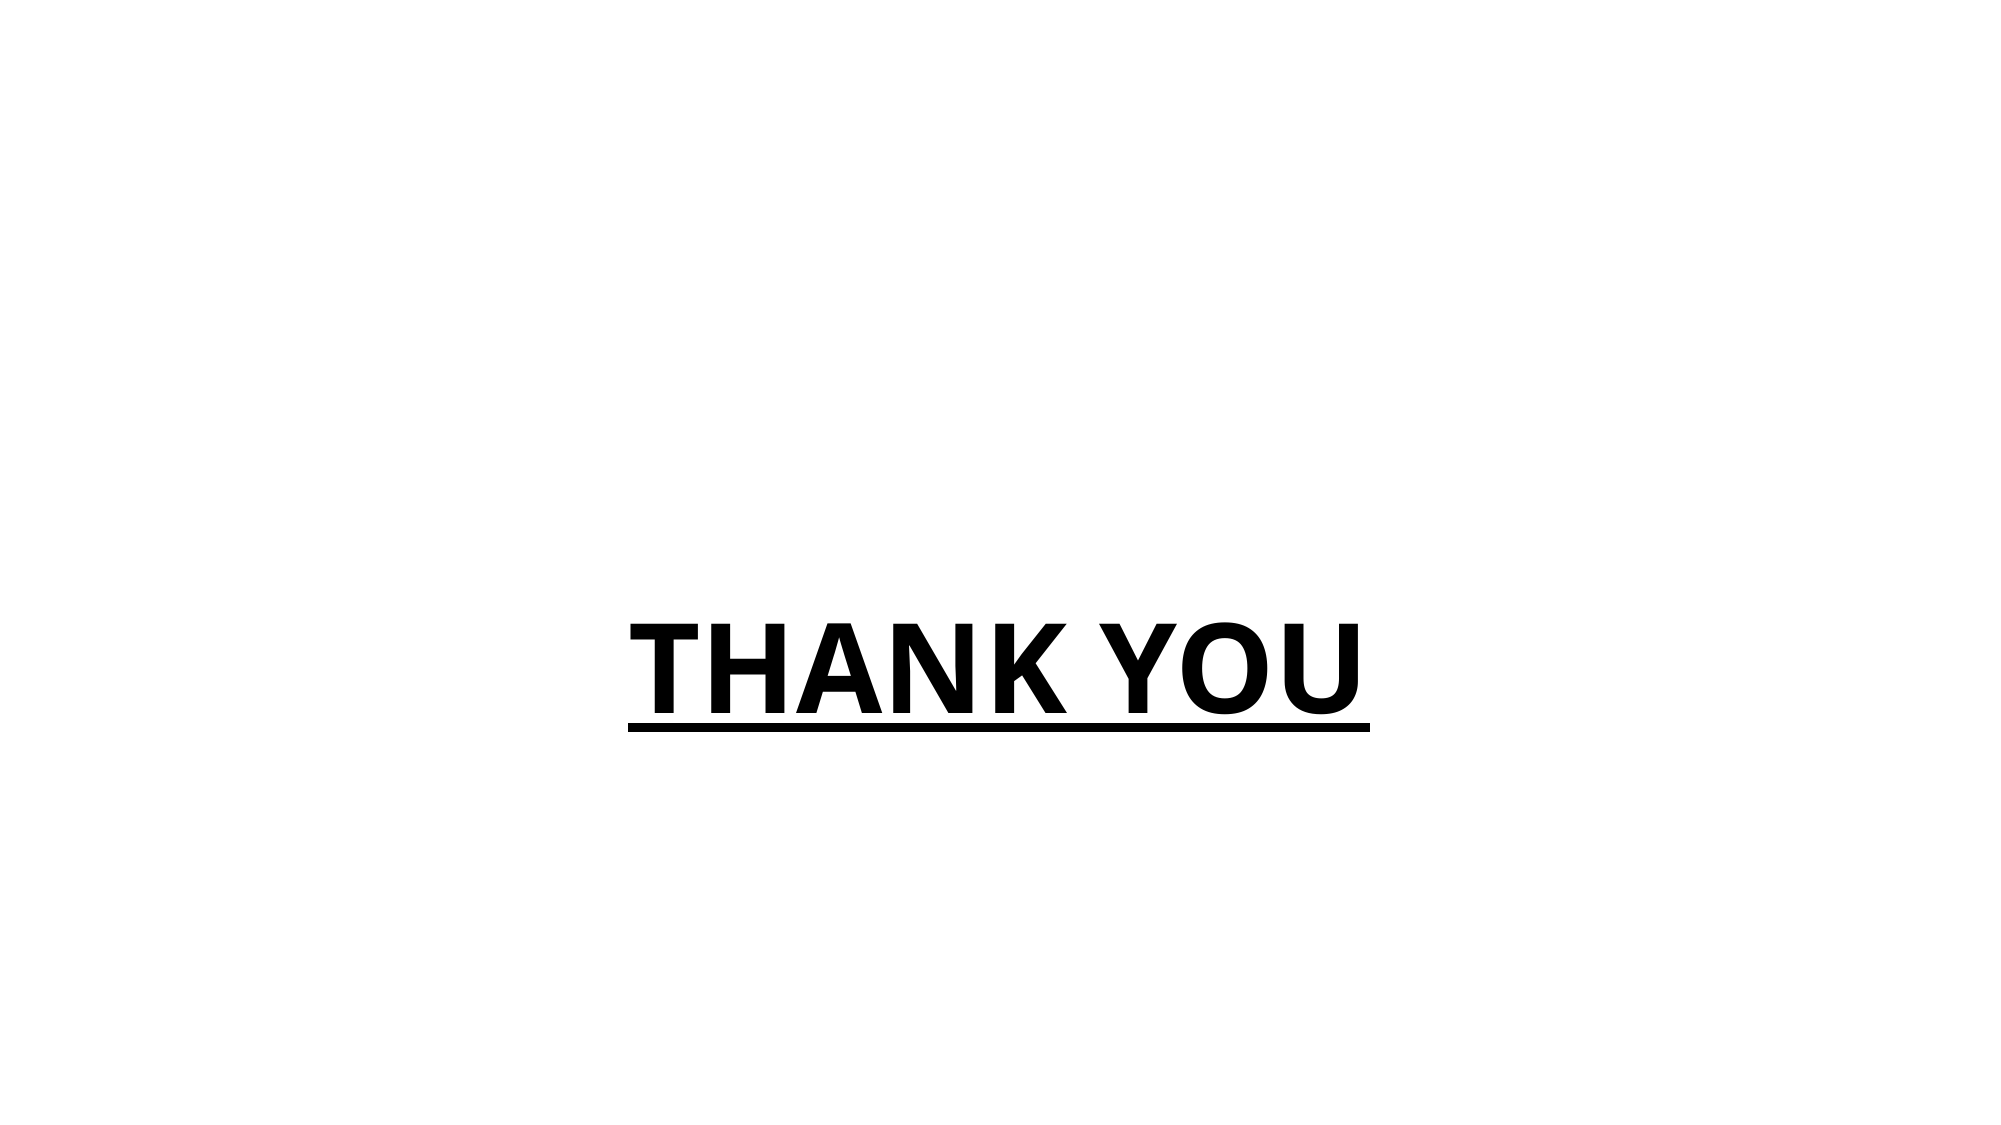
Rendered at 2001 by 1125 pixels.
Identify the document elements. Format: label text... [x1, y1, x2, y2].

title THANK YOU [136, 280, 1862, 749]
